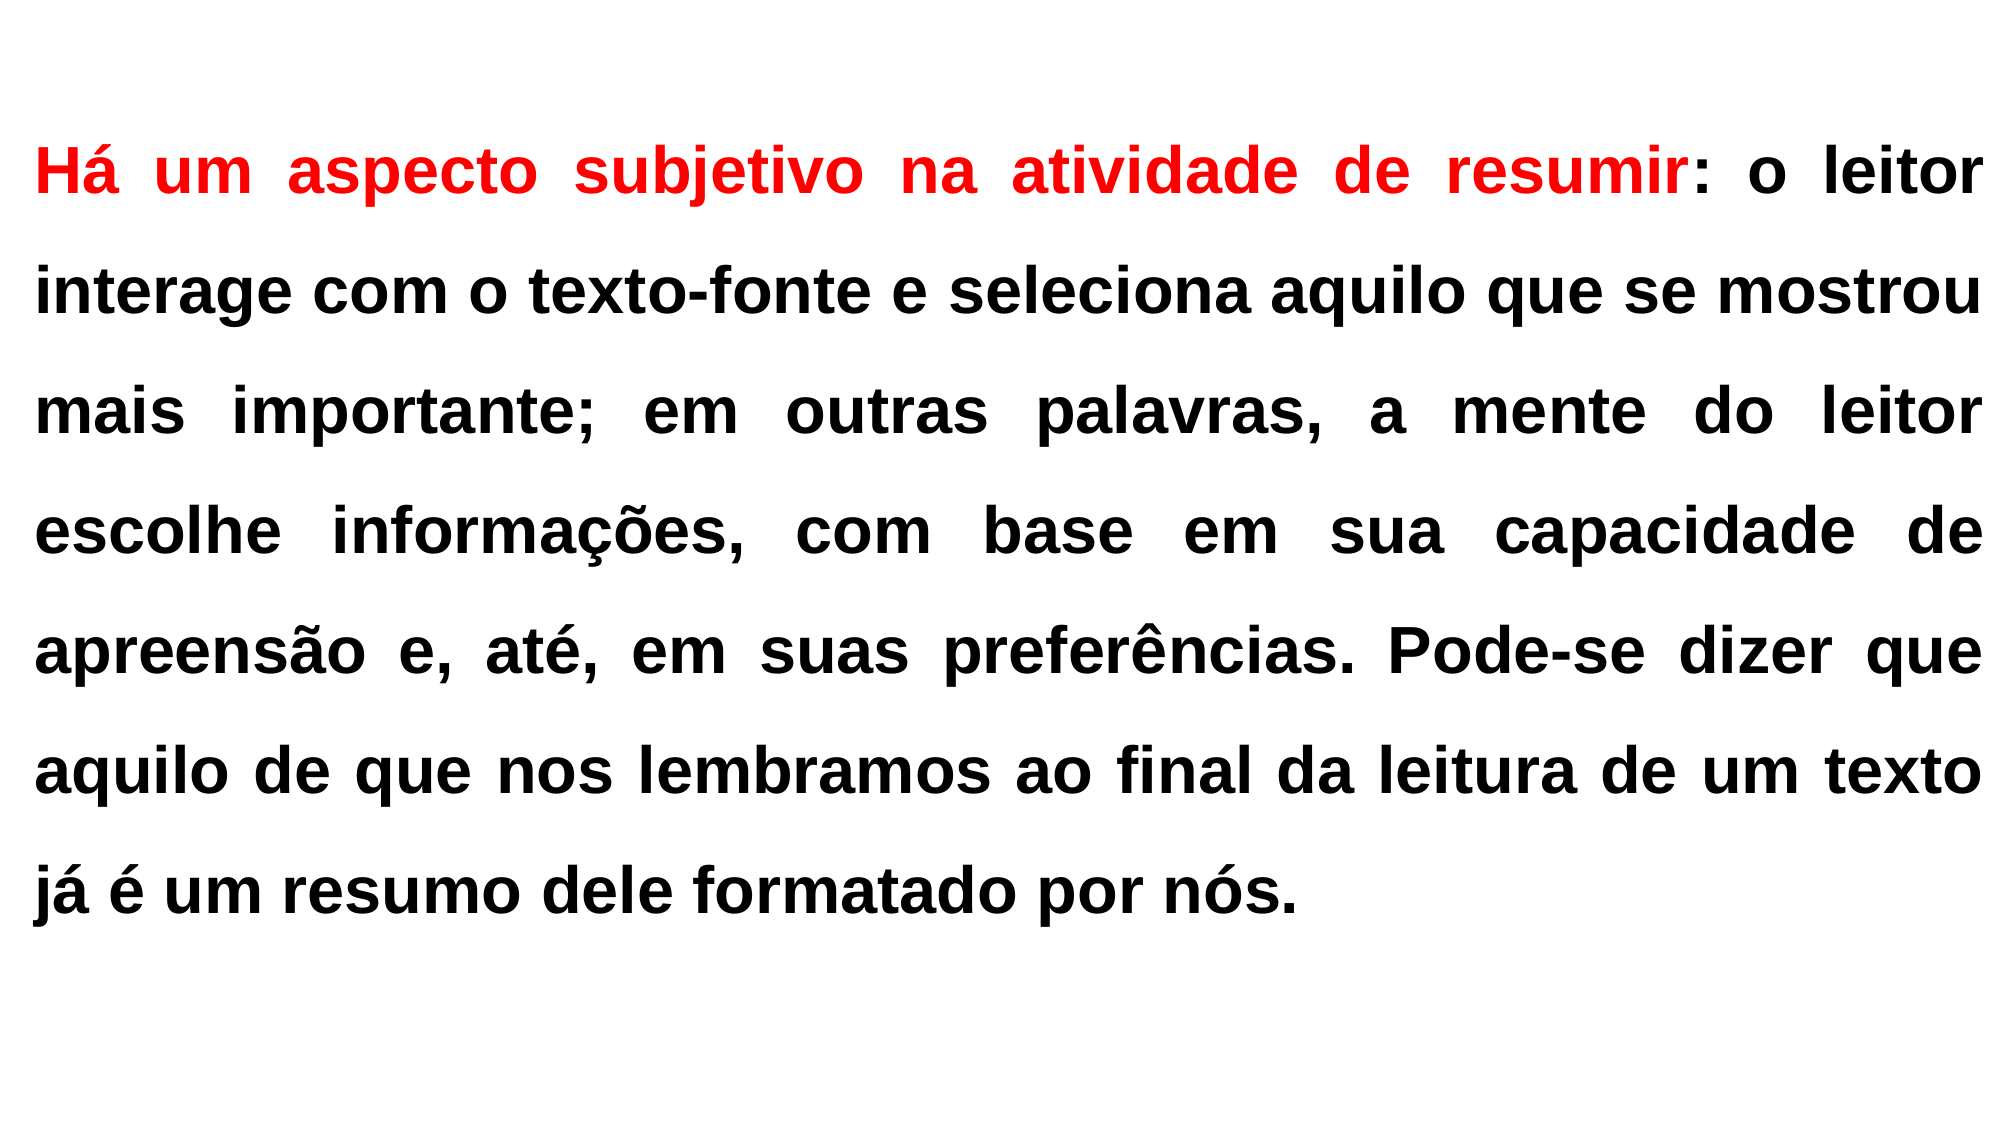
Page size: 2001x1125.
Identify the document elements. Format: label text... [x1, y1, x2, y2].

text_box Há um aspecto subjetivo na atividade de resumir: o leitor interage com o texto-fonte e seleciona aquilo que se mostrou mais importante; em outras palavras, a mente do leitor escolhe informações, com base em sua capacidade de apreensão e, até, em suas preferências. Pode-se dizer que aquilo de que nos lembramos ao final da leitura de um texto já é um resumo dele formatado por nós. [19, 0, 2000, 935]
